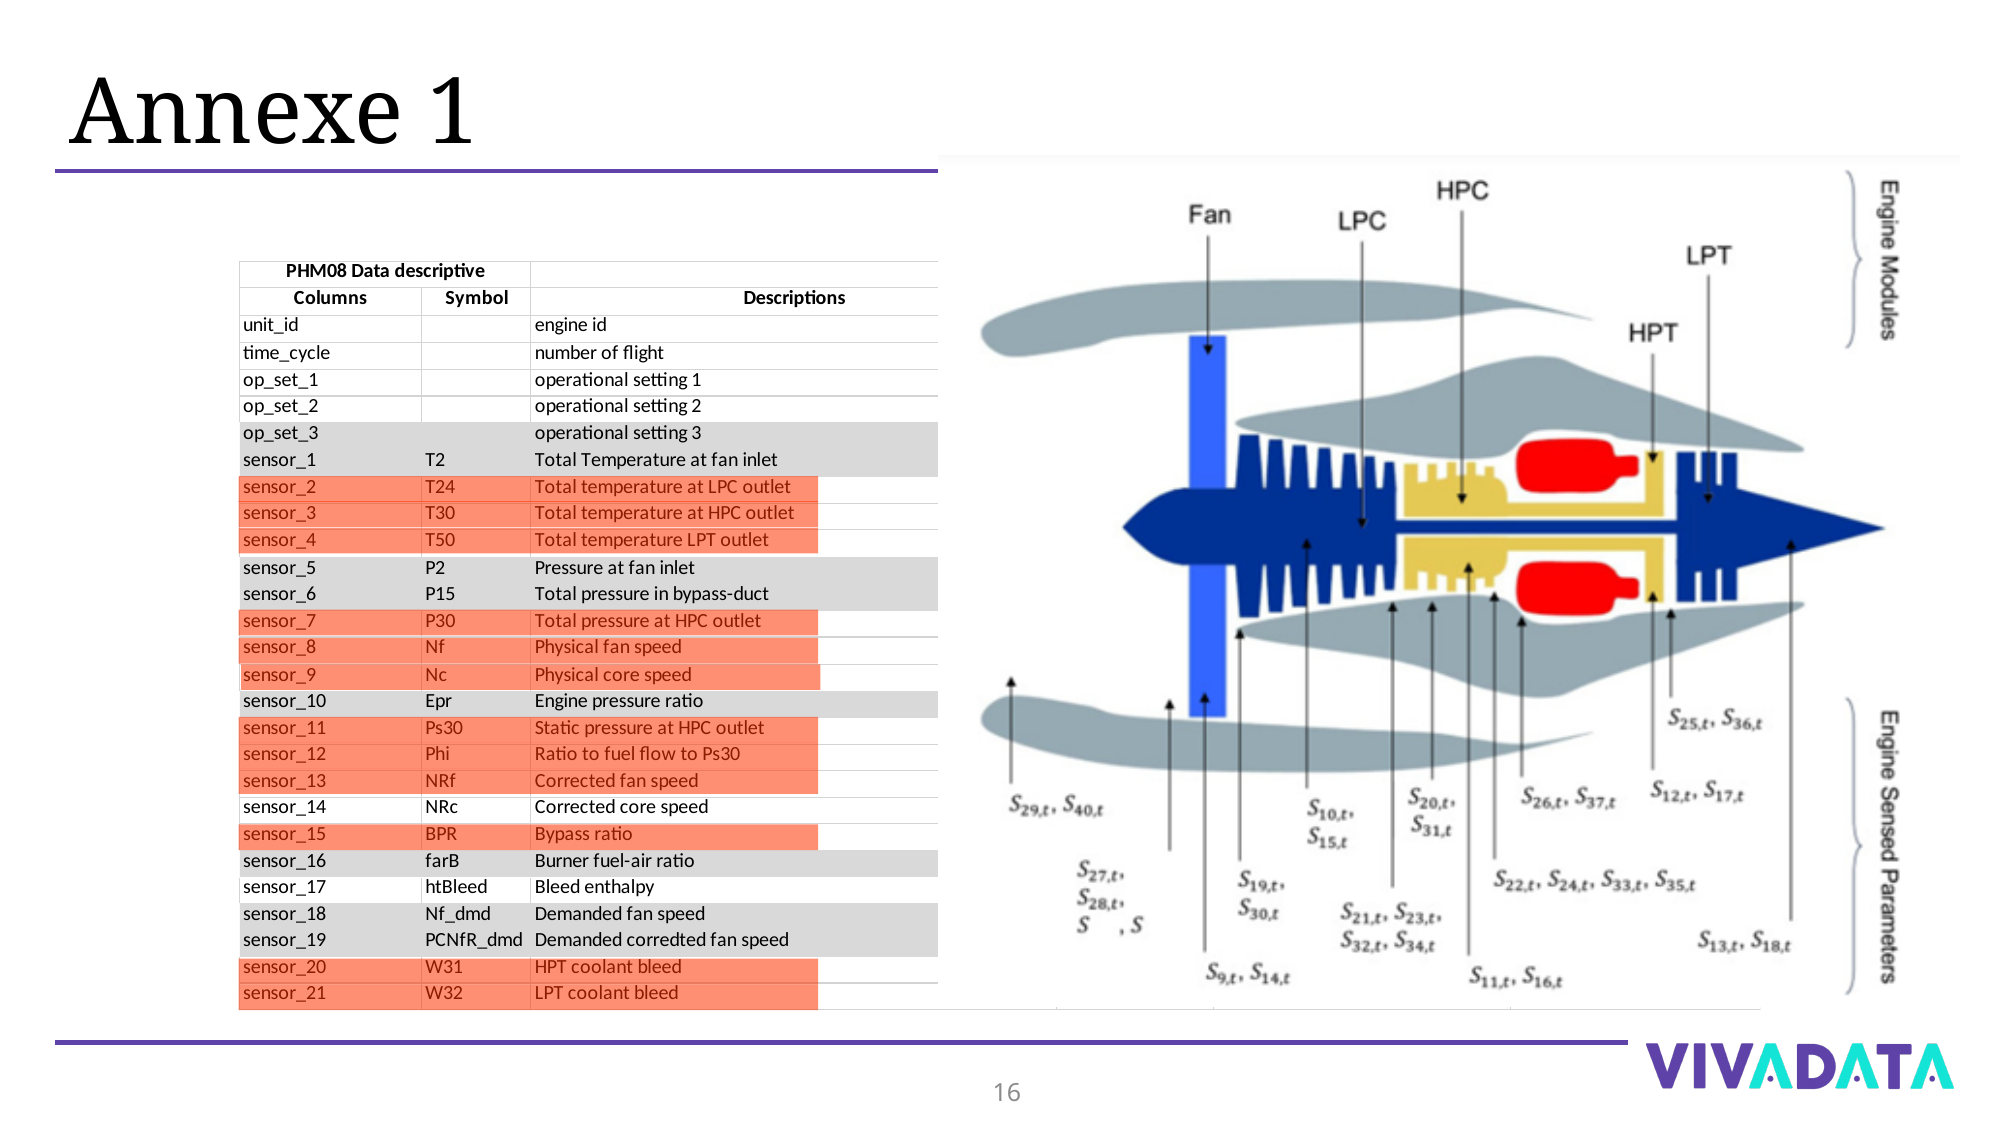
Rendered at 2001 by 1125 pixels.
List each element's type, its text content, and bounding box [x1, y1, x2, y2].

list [238, 260, 1762, 1011]
title Annexe 1 [55, 3, 1781, 172]
picture [1645, 1042, 1955, 1090]
picture [938, 155, 1960, 1007]
slide_number 16 [963, 1063, 1037, 1124]
